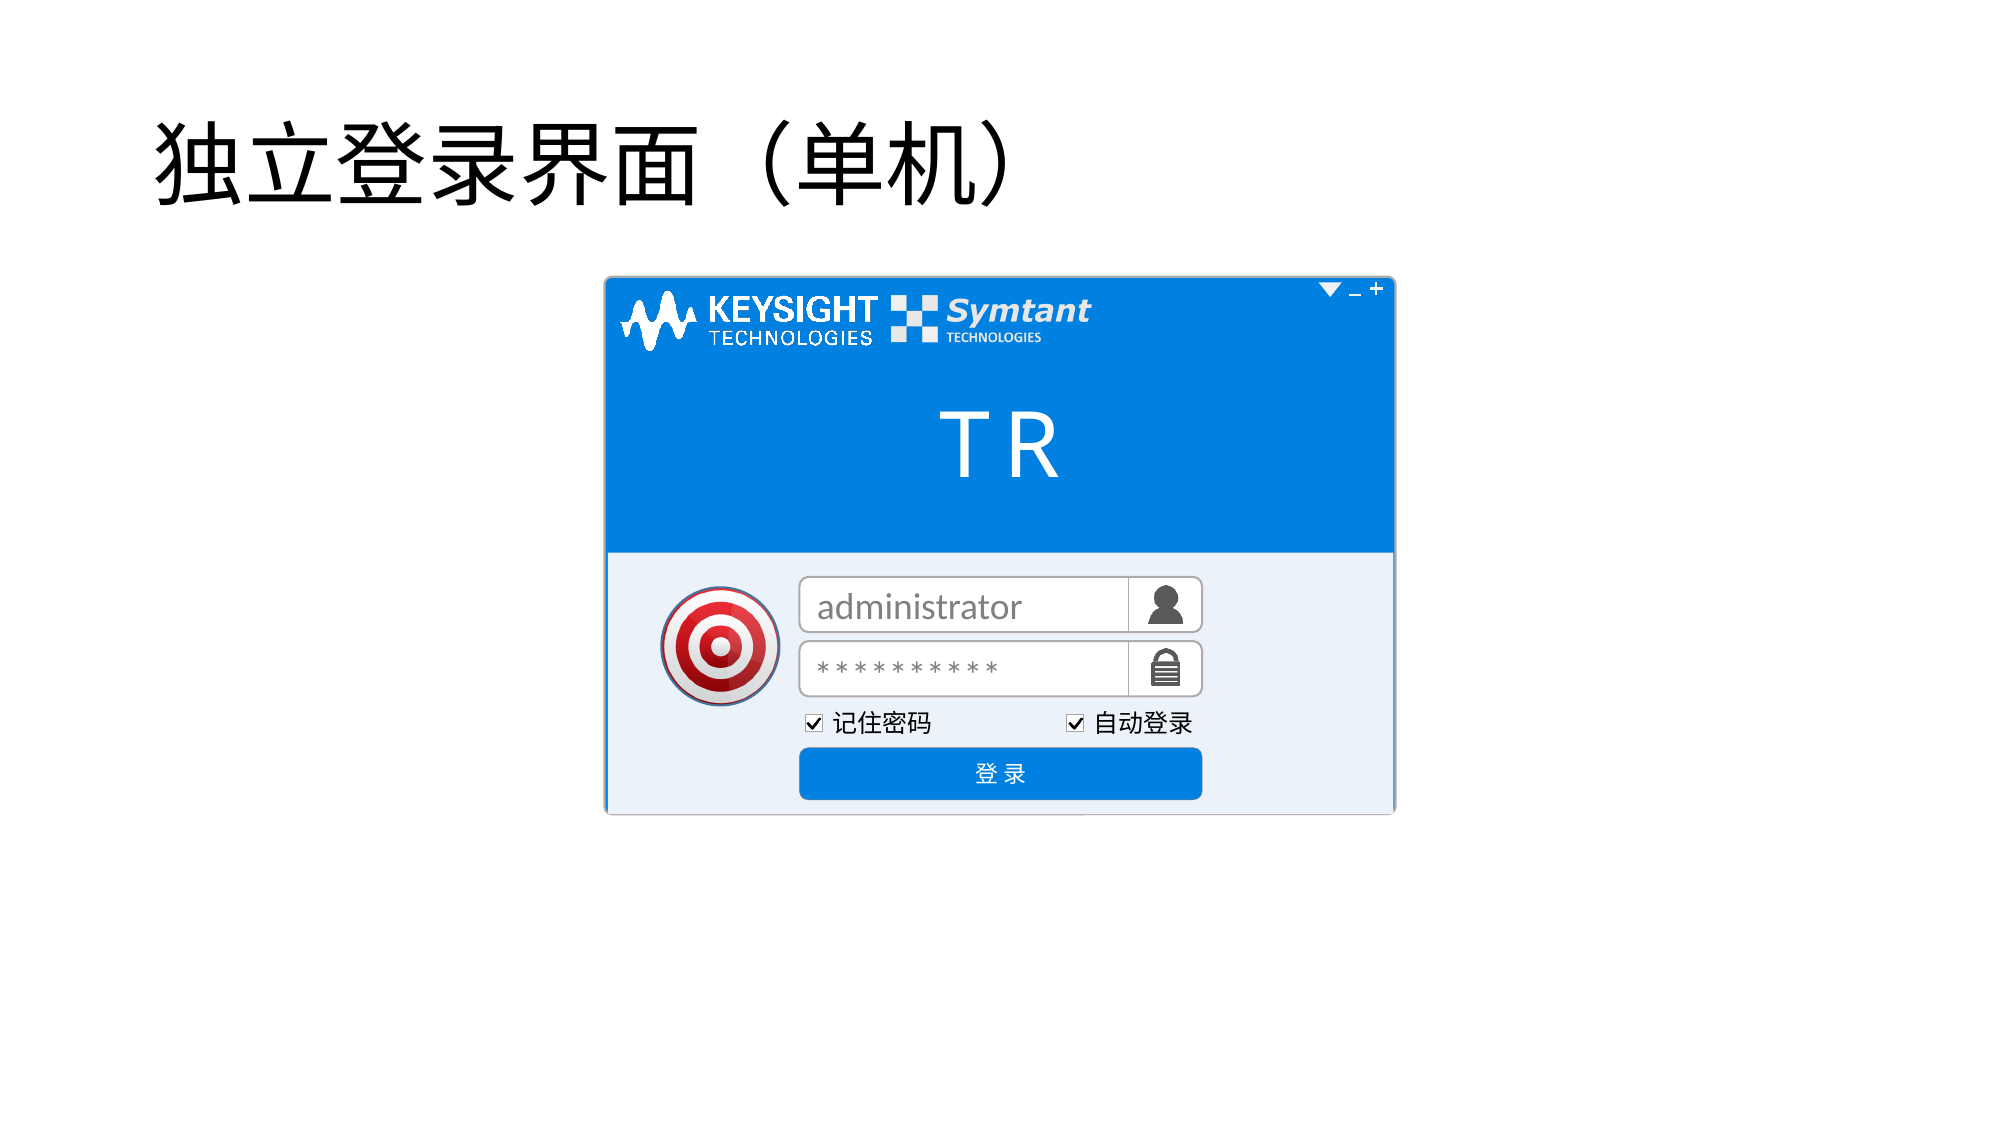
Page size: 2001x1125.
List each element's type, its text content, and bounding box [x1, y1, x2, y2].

title 独立登录界面（单机） [137, 59, 1863, 278]
picture [611, 288, 886, 353]
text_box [604, 276, 1396, 815]
